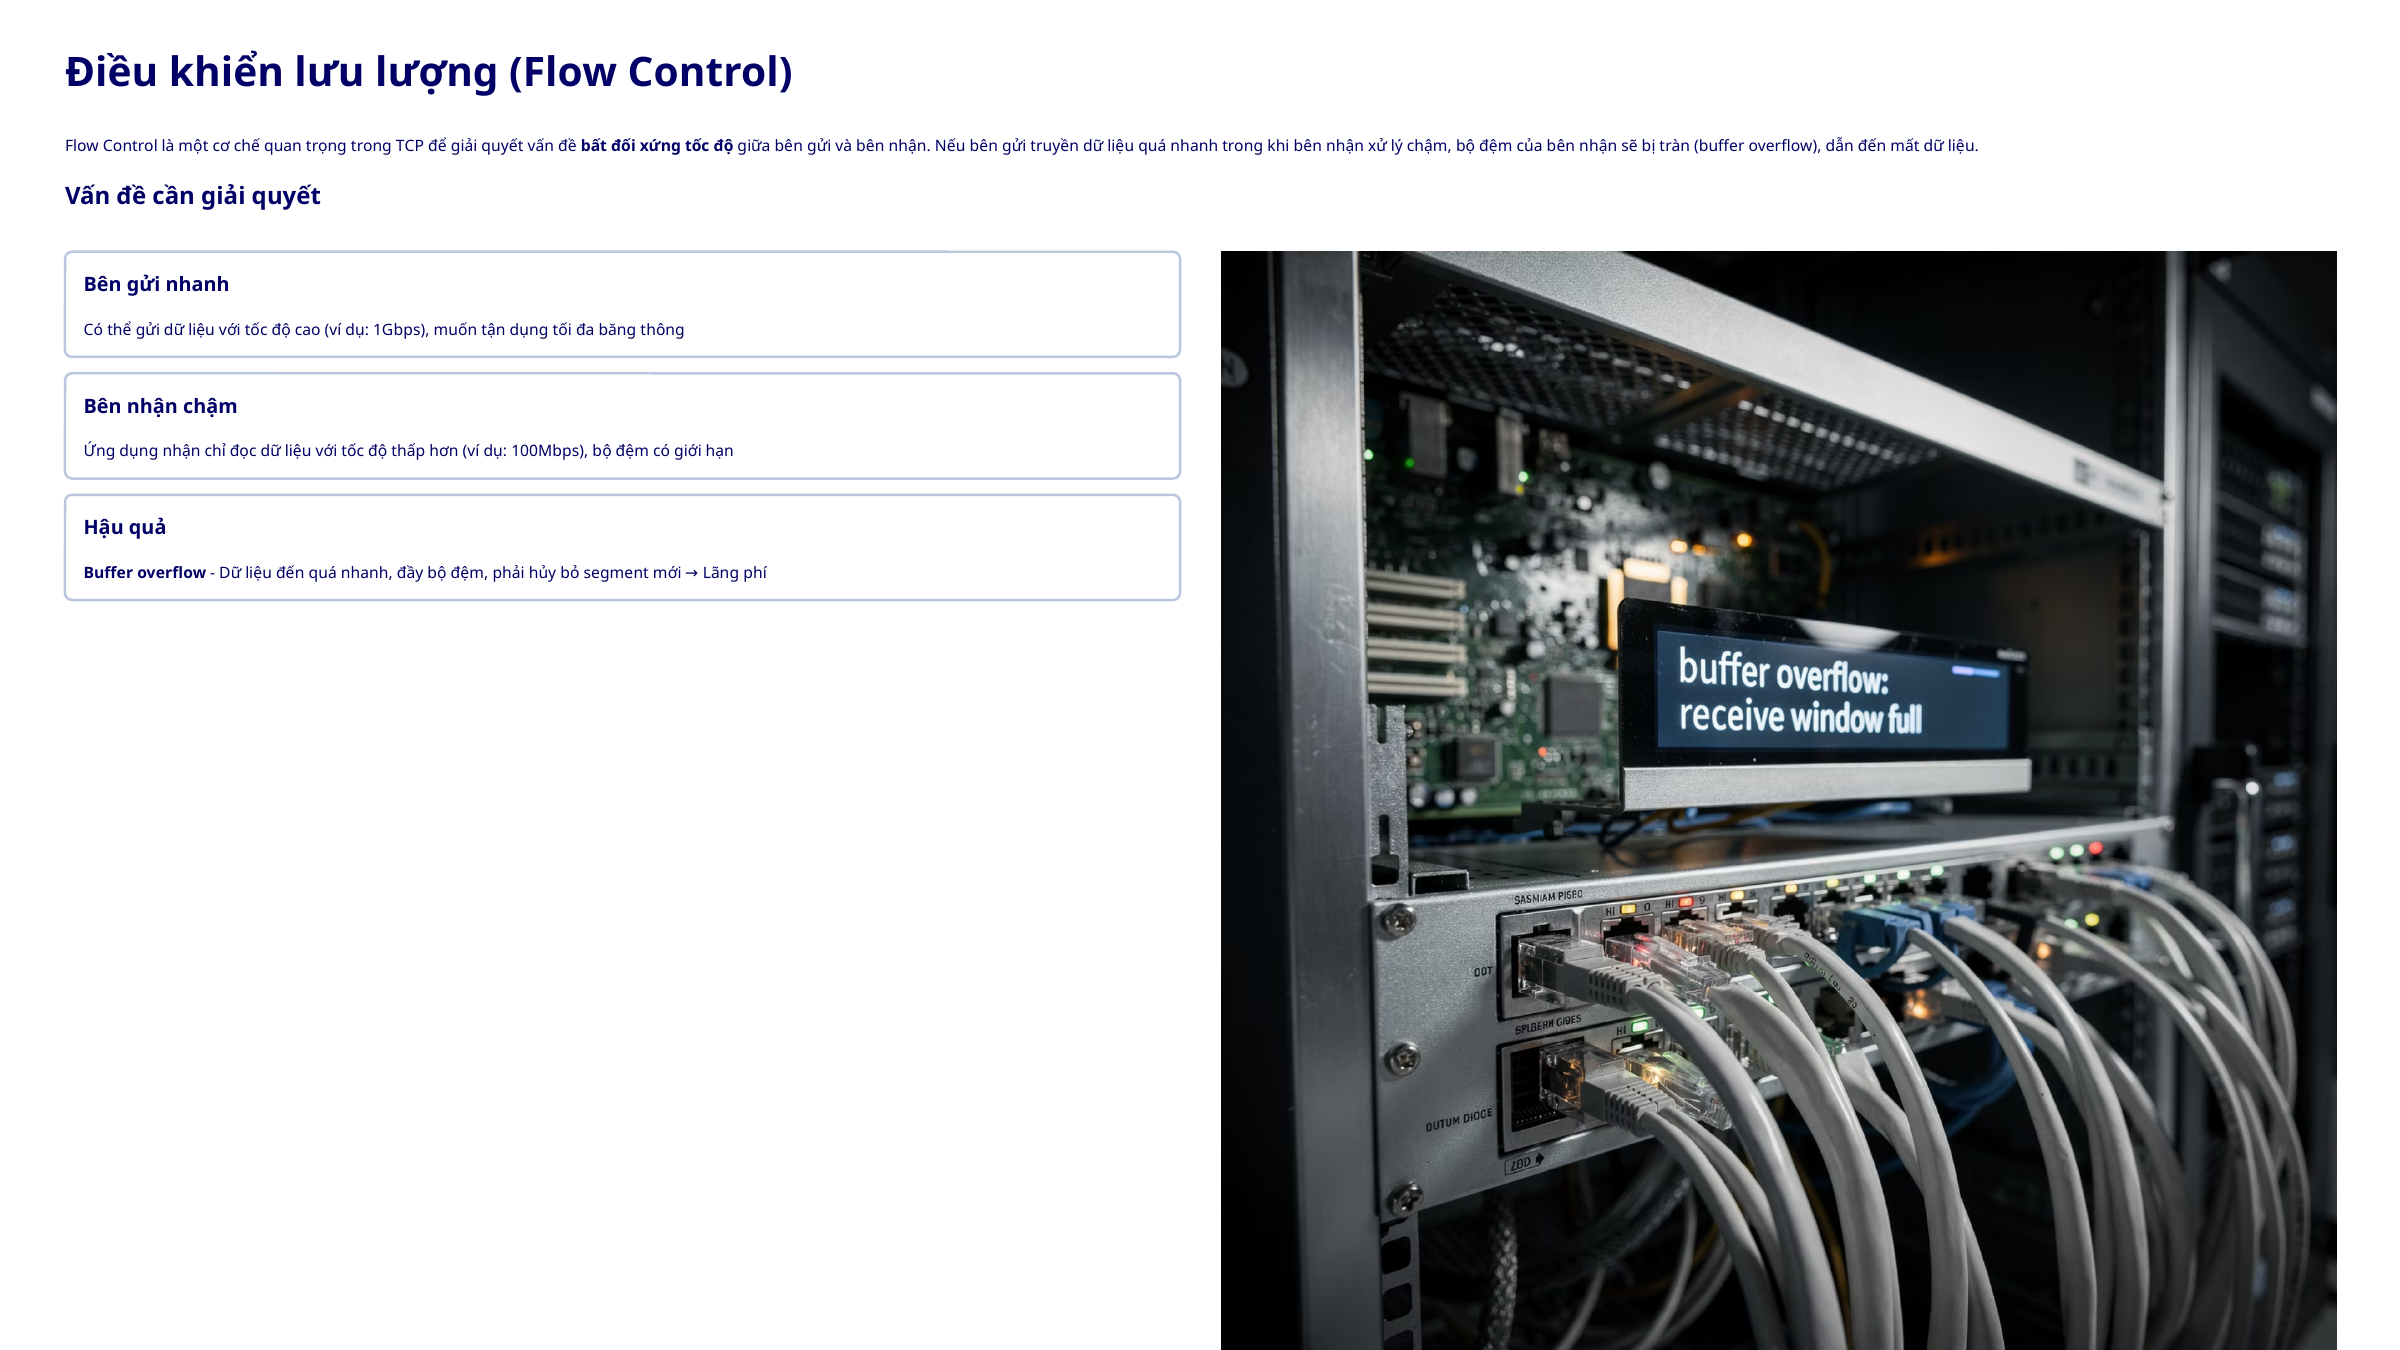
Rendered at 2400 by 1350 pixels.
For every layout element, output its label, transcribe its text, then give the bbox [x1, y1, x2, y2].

text_box [64, 251, 1181, 357]
text_box Hậu quả [83, 513, 288, 540]
text_box [64, 494, 1181, 601]
text_box [64, 373, 1181, 479]
text_box Có thể gửi dữ liệu với tốc độ cao (ví dụ: 1Gbps), muốn tận dụng tối đa băng thông [83, 312, 1162, 339]
text_box Flow Control là một cơ chế quan trọng trong TCP để giải quyết vấn đề bất đối xứng tốc độ giữa bên gửi và bên nhận. Nếu bên gửi truyền dữ liệu quá nhanh trong khi bên nhận xử lý chậm, bộ đệm của bên nhận sẽ bị tràn (buffer overflow), dẫn đến mất dữ liệu. [65, 128, 2335, 155]
text_box Ứng dụng nhận chỉ đọc dữ liệu với tốc độ thấp hơn (ví dụ: 100Mbps), bộ đệm có giới hạn [83, 433, 1162, 460]
text_box Bên nhận chậm [83, 392, 288, 418]
text_box Điều khiển lưu lượng (Flow Control) [65, 44, 762, 96]
text_box Buffer overflow - Dữ liệu đến quá nhanh, đầy bộ đệm, phải hủy bỏ segment mới → Lãng phí [83, 555, 1162, 582]
text_box Bên gửi nhanh [83, 270, 288, 296]
picture [1220, 251, 2337, 1350]
text_box Vấn đề cần giải quyết [65, 178, 320, 210]
